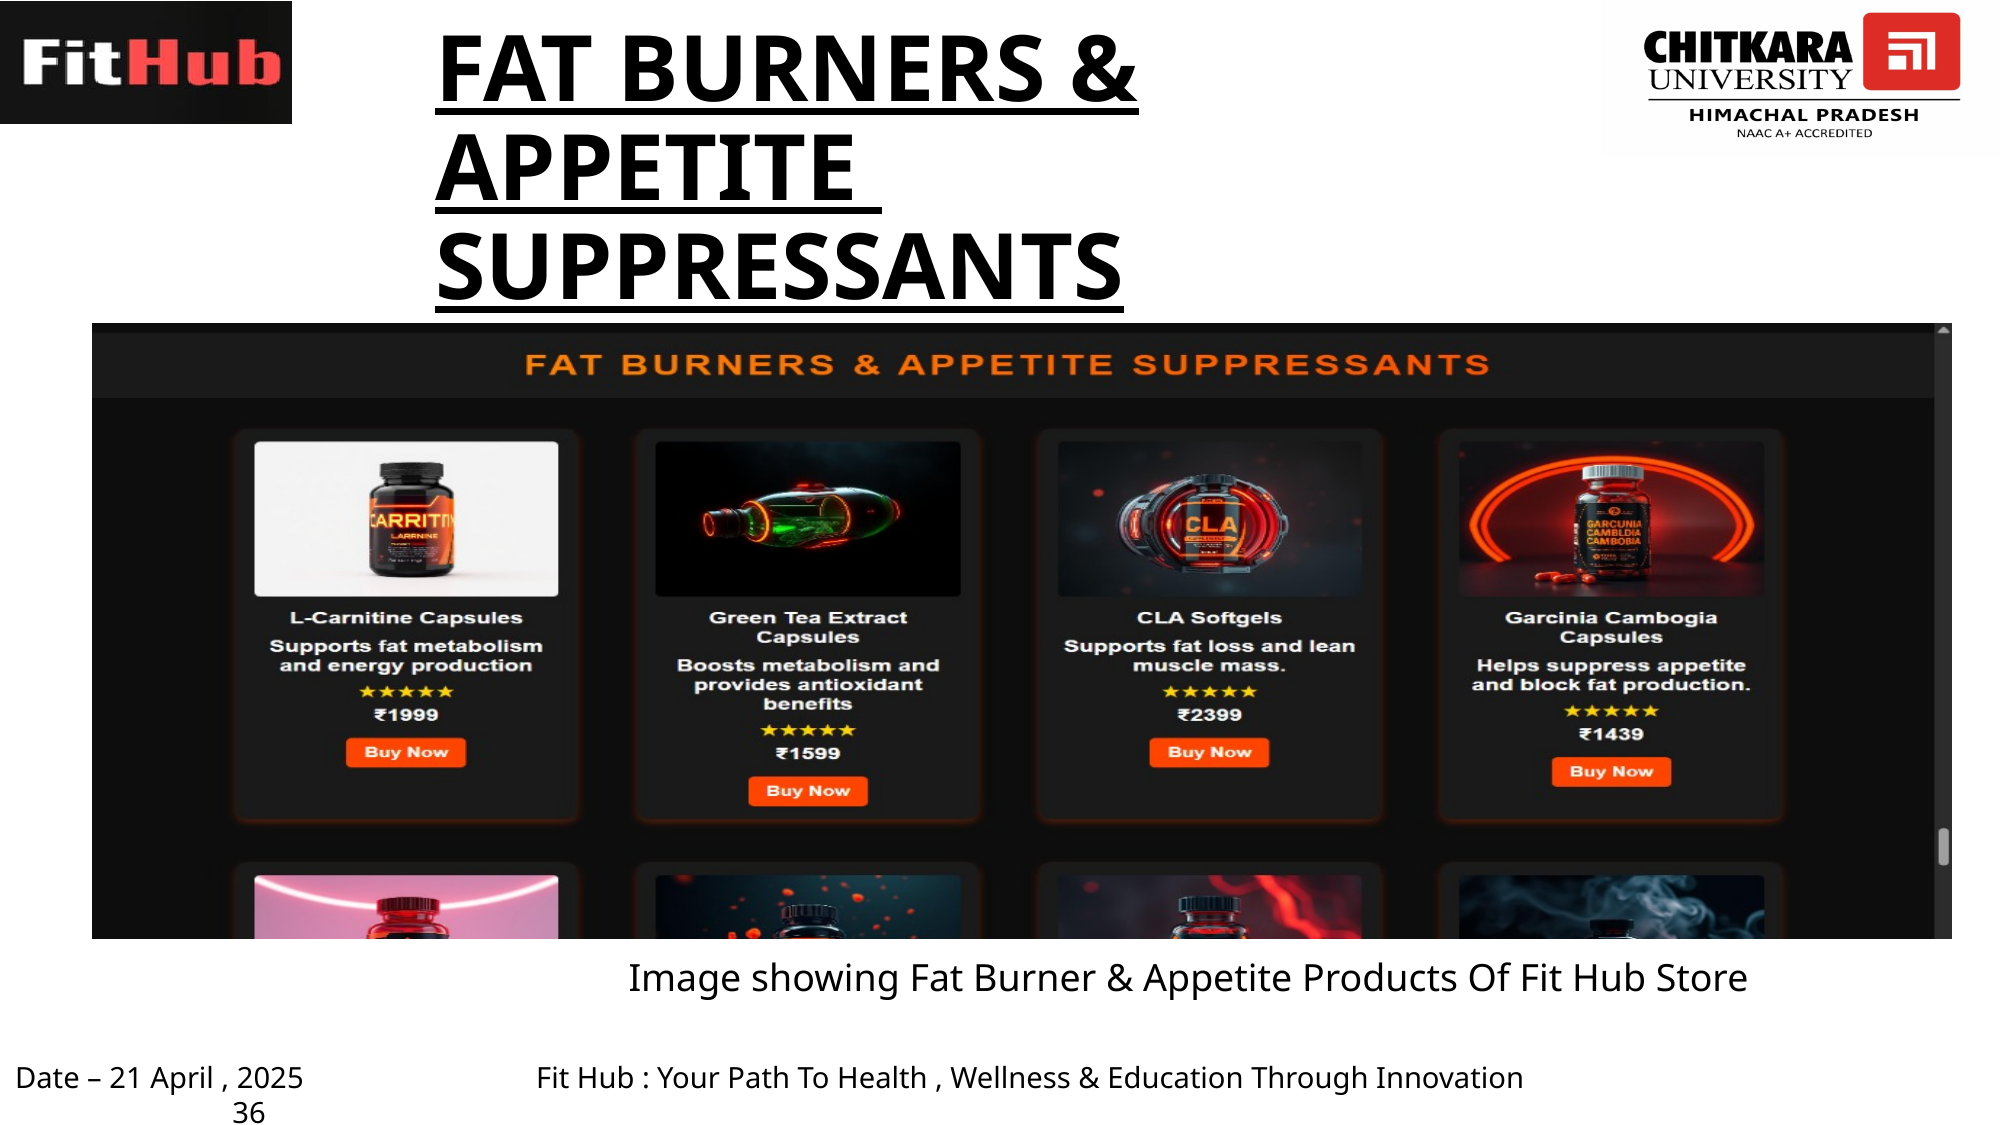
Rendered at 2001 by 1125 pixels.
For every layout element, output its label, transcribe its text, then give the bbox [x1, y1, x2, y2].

text_box Image showing Fat Burner & Appetite Products Of Fit Hub Store [57, 946, 1941, 1007]
text_box Date – 21 April , 2025 Fit Hub : Your Path To Health , Wellness & Education Through Innovation 36 [0, 1051, 1988, 1125]
picture [1601, 0, 2000, 158]
title FAT BURNERS & APPETITE SUPPRESSANTS [420, 59, 1543, 282]
picture [0, 0, 292, 125]
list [91, 323, 1953, 940]
